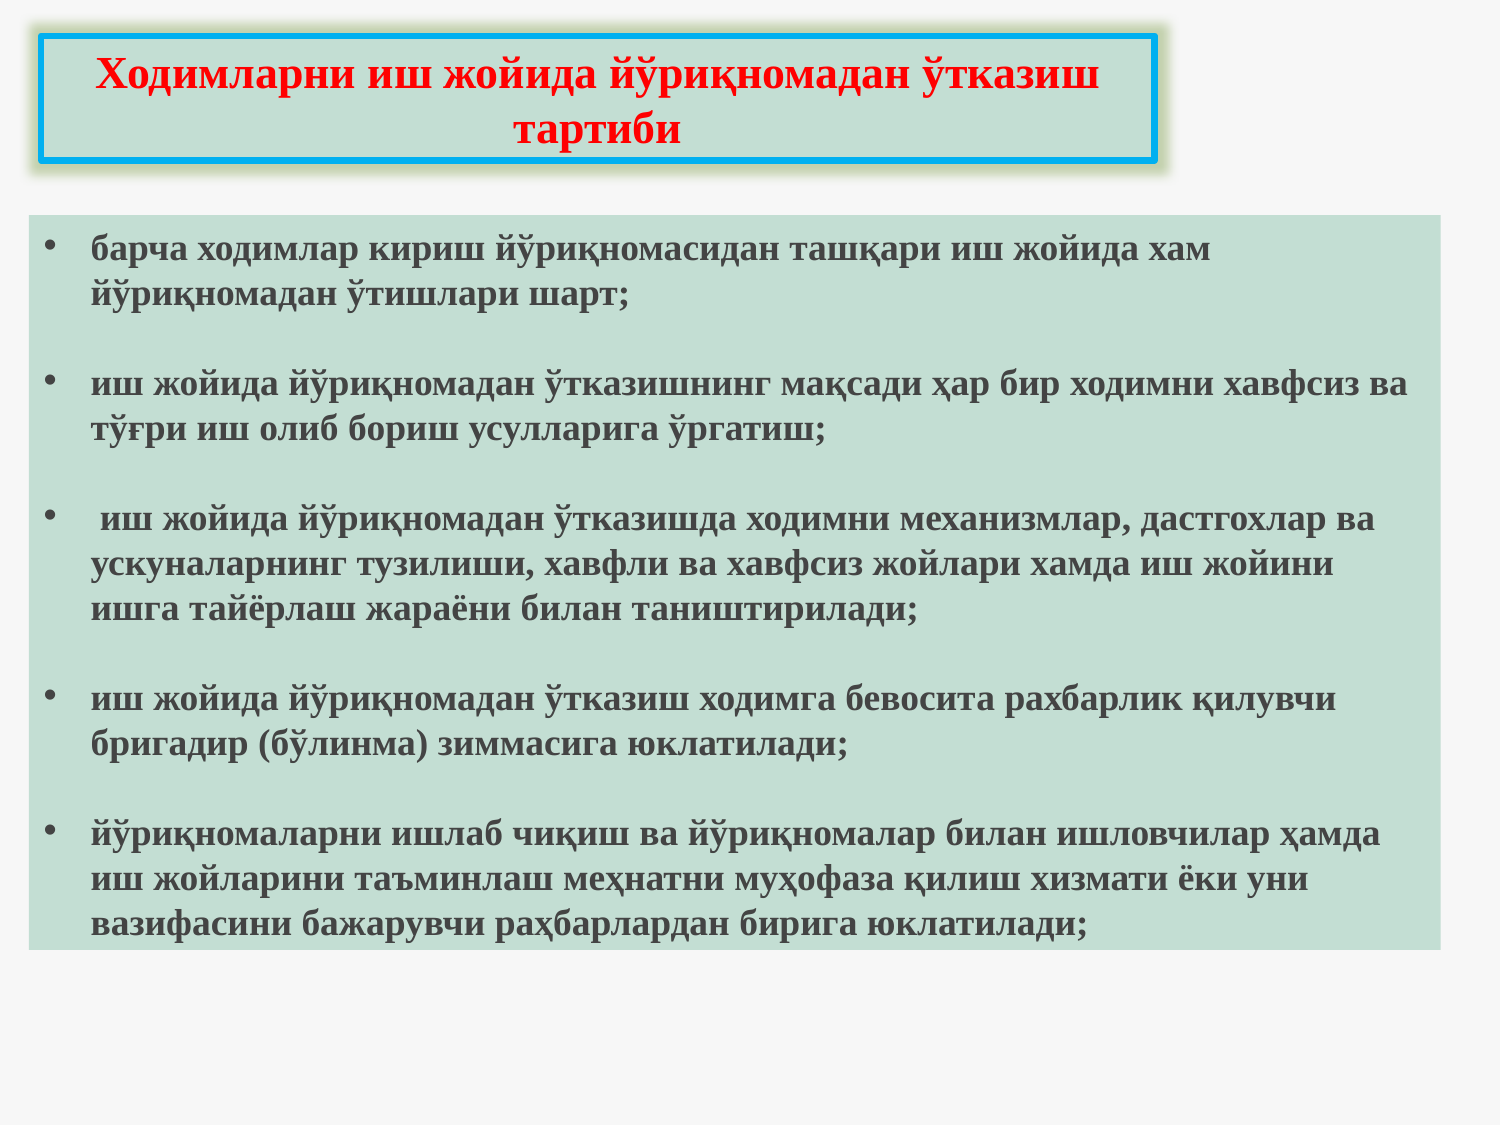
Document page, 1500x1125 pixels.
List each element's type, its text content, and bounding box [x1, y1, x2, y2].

text_box Ходимларни иш жойида йўриқномадан ўтказиш тартиби [41, 35, 1155, 161]
text_box барча ходимлар кириш йўриқномасидан ташқари иш жойида хам йўриқномадан ўтишлари шарт; иш жойида йўриқномадан ўтказишнинг мақсади ҳар бир ходимни хавфсиз ва тўғри иш олиб бориш усулларига ўргатиш; иш жойида йўриқномадан ўтказишда ходимни механизмлар, дастгохлар ва ускуналарнинг тузилиши, хавфли ва хавфсиз жойлари хамда иш жойини ишга тайёрлаш жараёни билан таништирилади; иш жойида йўриқномадан ўтказиш ходимга бевосита рахбарлик қилувчи бригадир (бўлинма) зиммасига юклатилади; йўриқномаларни ишлаб чиқиш ва йўриқномалар билан ишловчилар ҳамда иш жойларини таъминлаш меҳнатни муҳофаза қилиш хизмати ёки уни вазифасини бажарувчи раҳбарлардан бирига юклатилади; [28, 215, 1441, 950]
